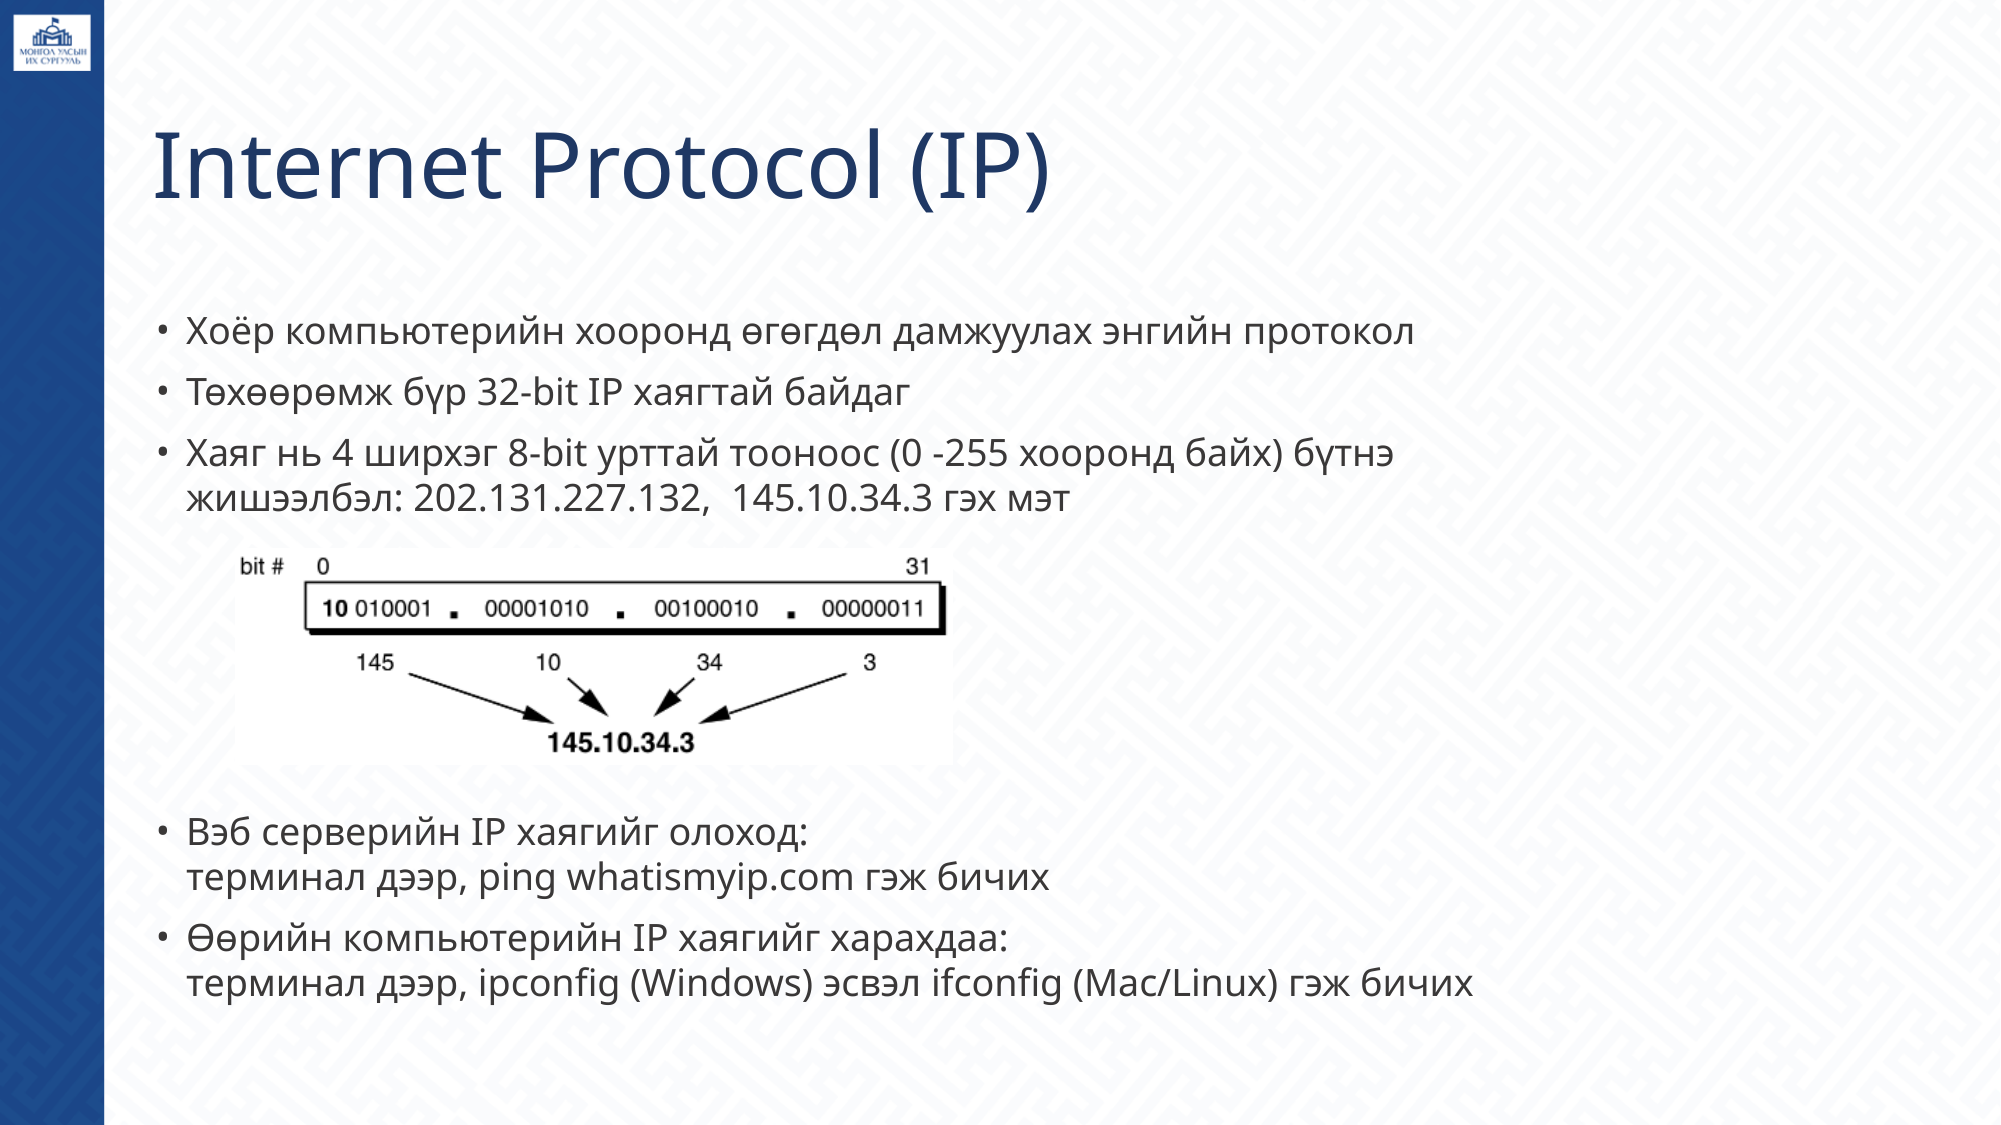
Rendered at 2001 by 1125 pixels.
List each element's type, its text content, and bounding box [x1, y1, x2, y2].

picture [0, 0, 2001, 1125]
title Internet Protocol (IP) [137, 59, 1863, 278]
list Хоёр компьютерийн хооронд өгөгдөл дамжуулах энгийн протокол Төхөөрөмж бүр 32-bit IP хаягтай байдаг Хаяг нь 4 ширхэг 8-bit урттай тооноос (0 -255 хооронд байх) бүтнэ жишээлбэл: 202.131.227.132, 145.10.34.3 гэх мэт Вэб серверийн IP хаягийг олоход: терминал дээр, ping whatismyip.com гэж бичих Өөрийн компьютерийн IP хаягийг харахдаа: терминал дээр, ipconfig (Windows) эсвэл ifconfig (Mac/Linux) гэж бичих [137, 299, 1863, 1014]
